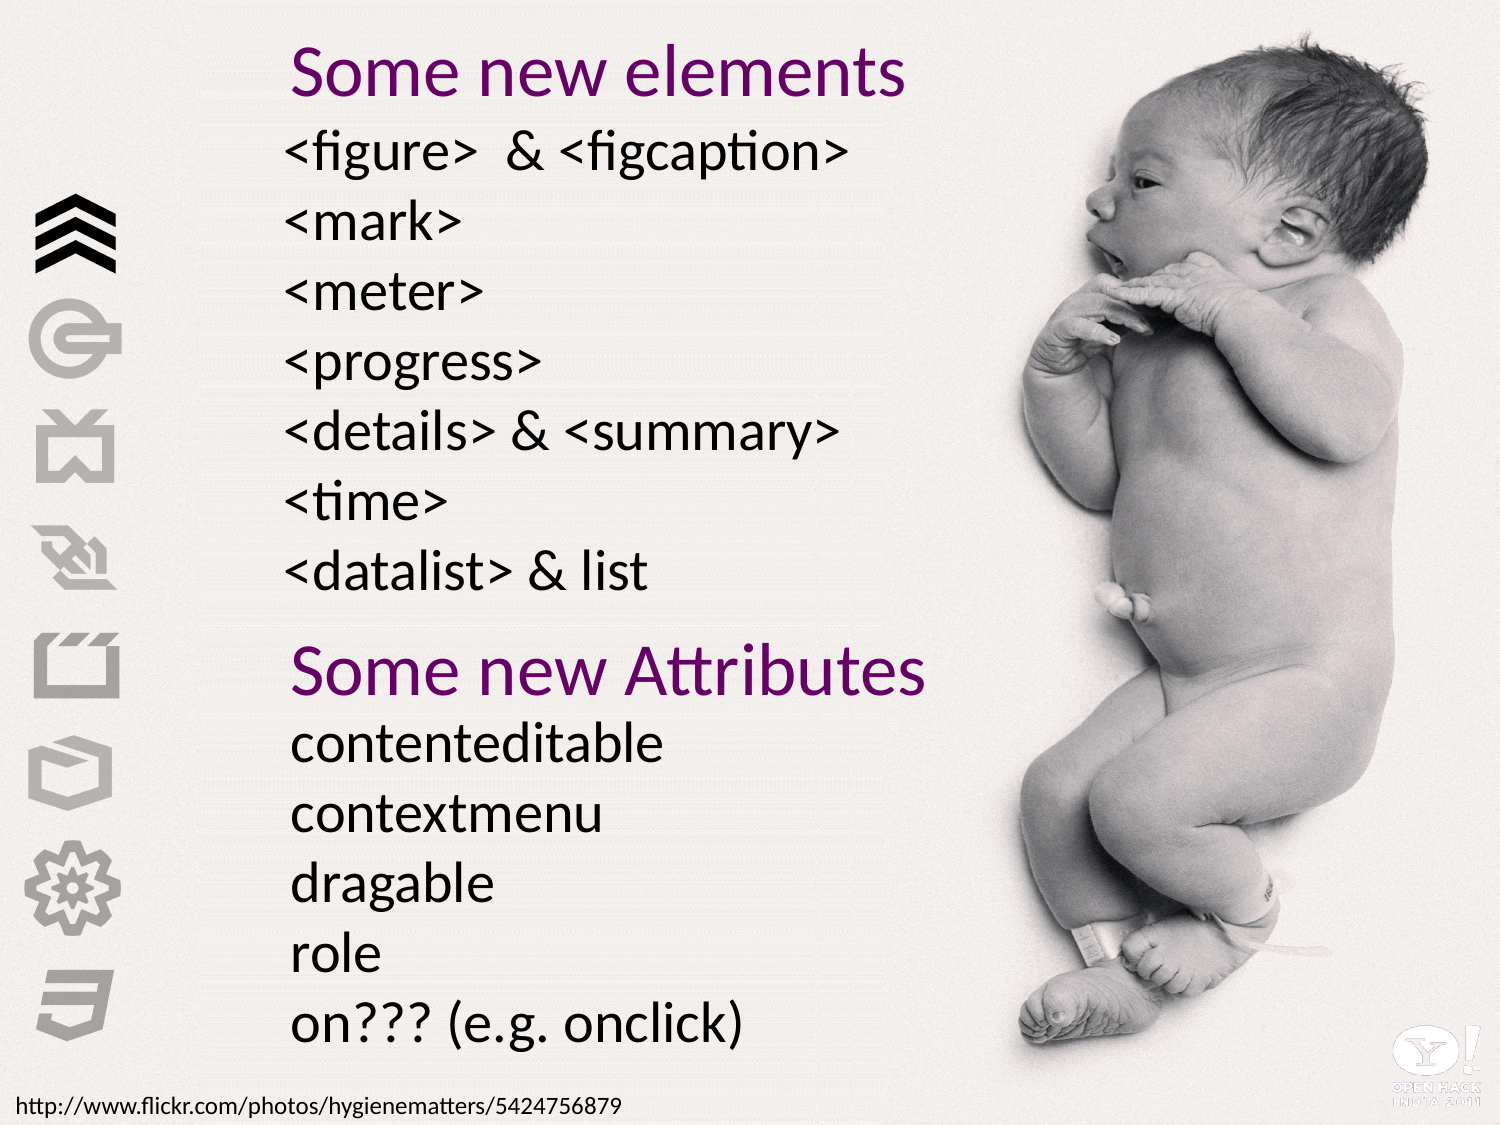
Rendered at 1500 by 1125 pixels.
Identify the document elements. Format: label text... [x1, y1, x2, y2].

text_box contenteditable contextmenu dragable role on??? (e.g. onclick) [276, 719, 761, 1062]
text_box <figure> & <figcaption> <mark> <meter> <progress> <details> & <summary> <time> <datalist> & list [269, 104, 866, 610]
text_box Some new Attributes [275, 613, 990, 719]
picture [0, 0, 1500, 1125]
text_box http://www.flickr.com/photos/hygienematters/5424756879 [0, 1082, 891, 1125]
text_box Some new elements [275, 13, 990, 119]
